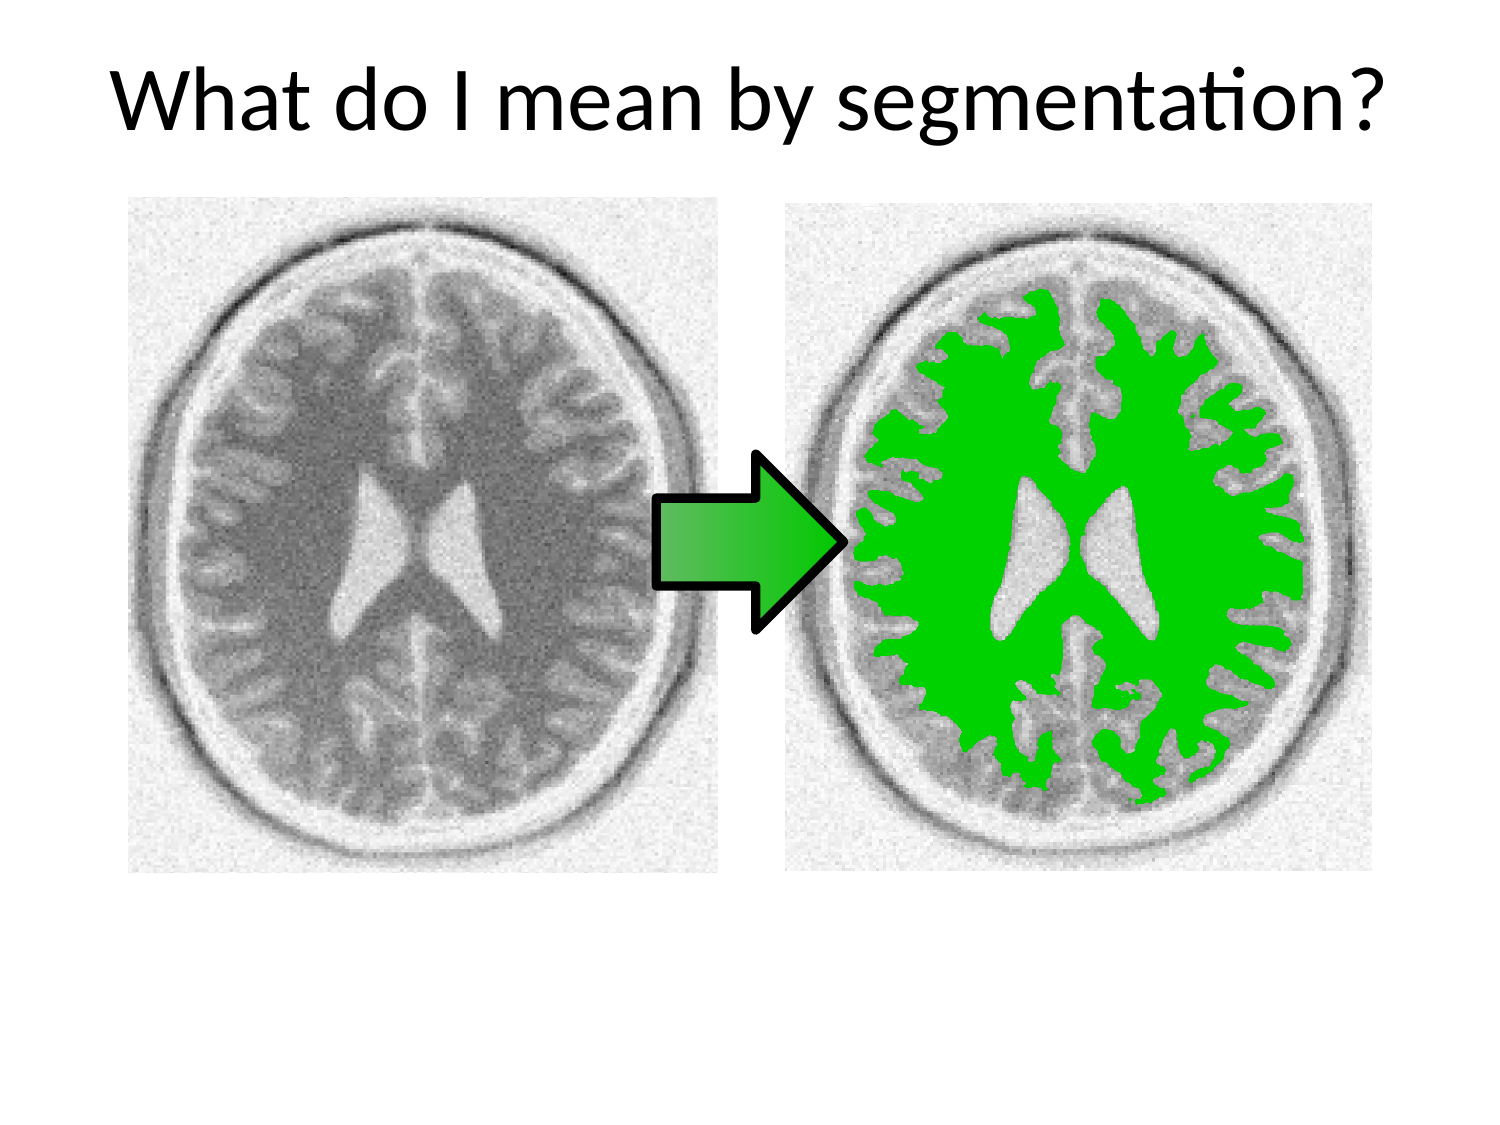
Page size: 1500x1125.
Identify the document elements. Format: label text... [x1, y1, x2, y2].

picture [784, 202, 1372, 871]
text_box [722, 452, 779, 632]
text_box What do I mean by segmentation? [0, 0, 1500, 188]
picture [128, 195, 718, 873]
